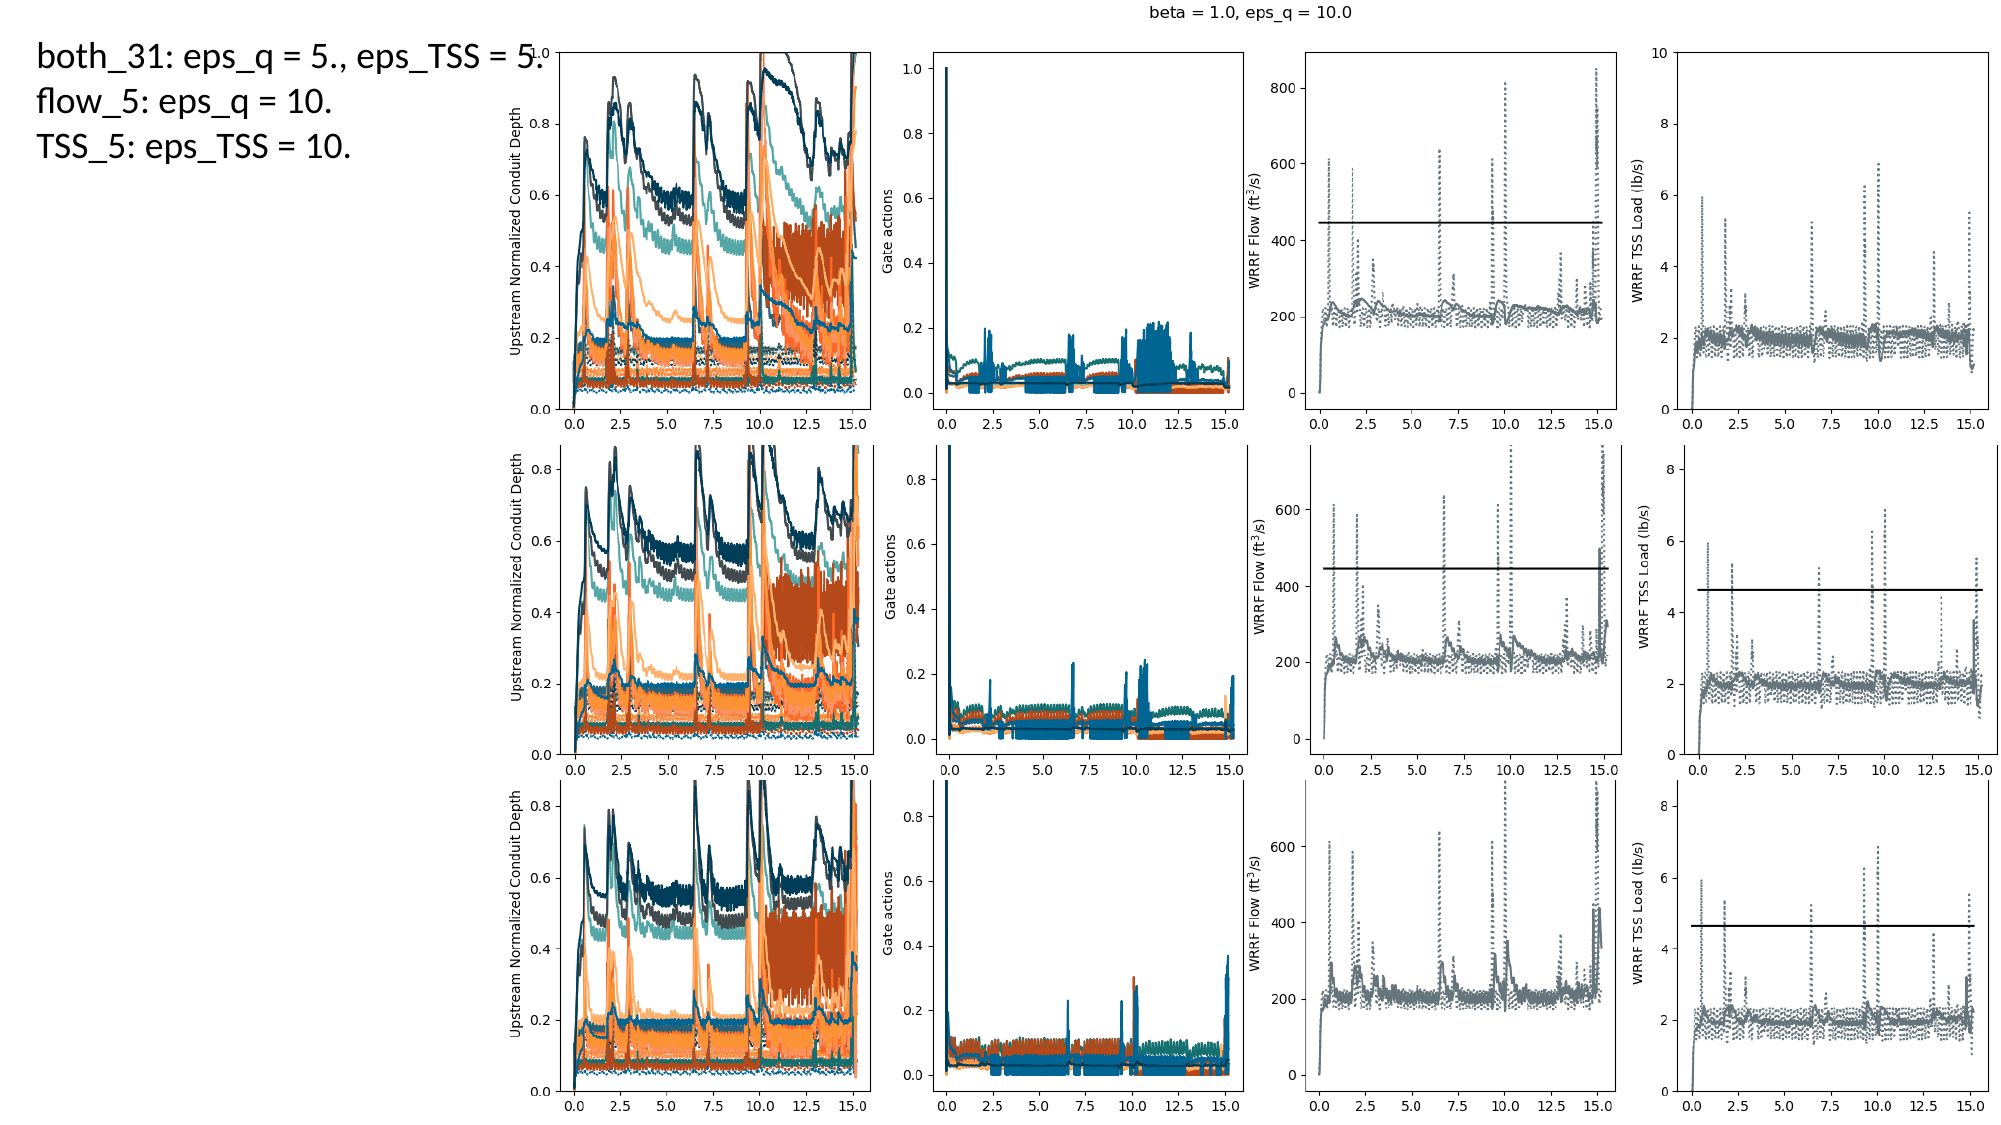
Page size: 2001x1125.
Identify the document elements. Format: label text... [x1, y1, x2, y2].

picture [499, 0, 2000, 1125]
text_box both_31: eps_q = 5., eps_TSS = 5. flow_5: eps_q = 10. TSS_5: eps_TSS = 10. [21, 23, 499, 174]
